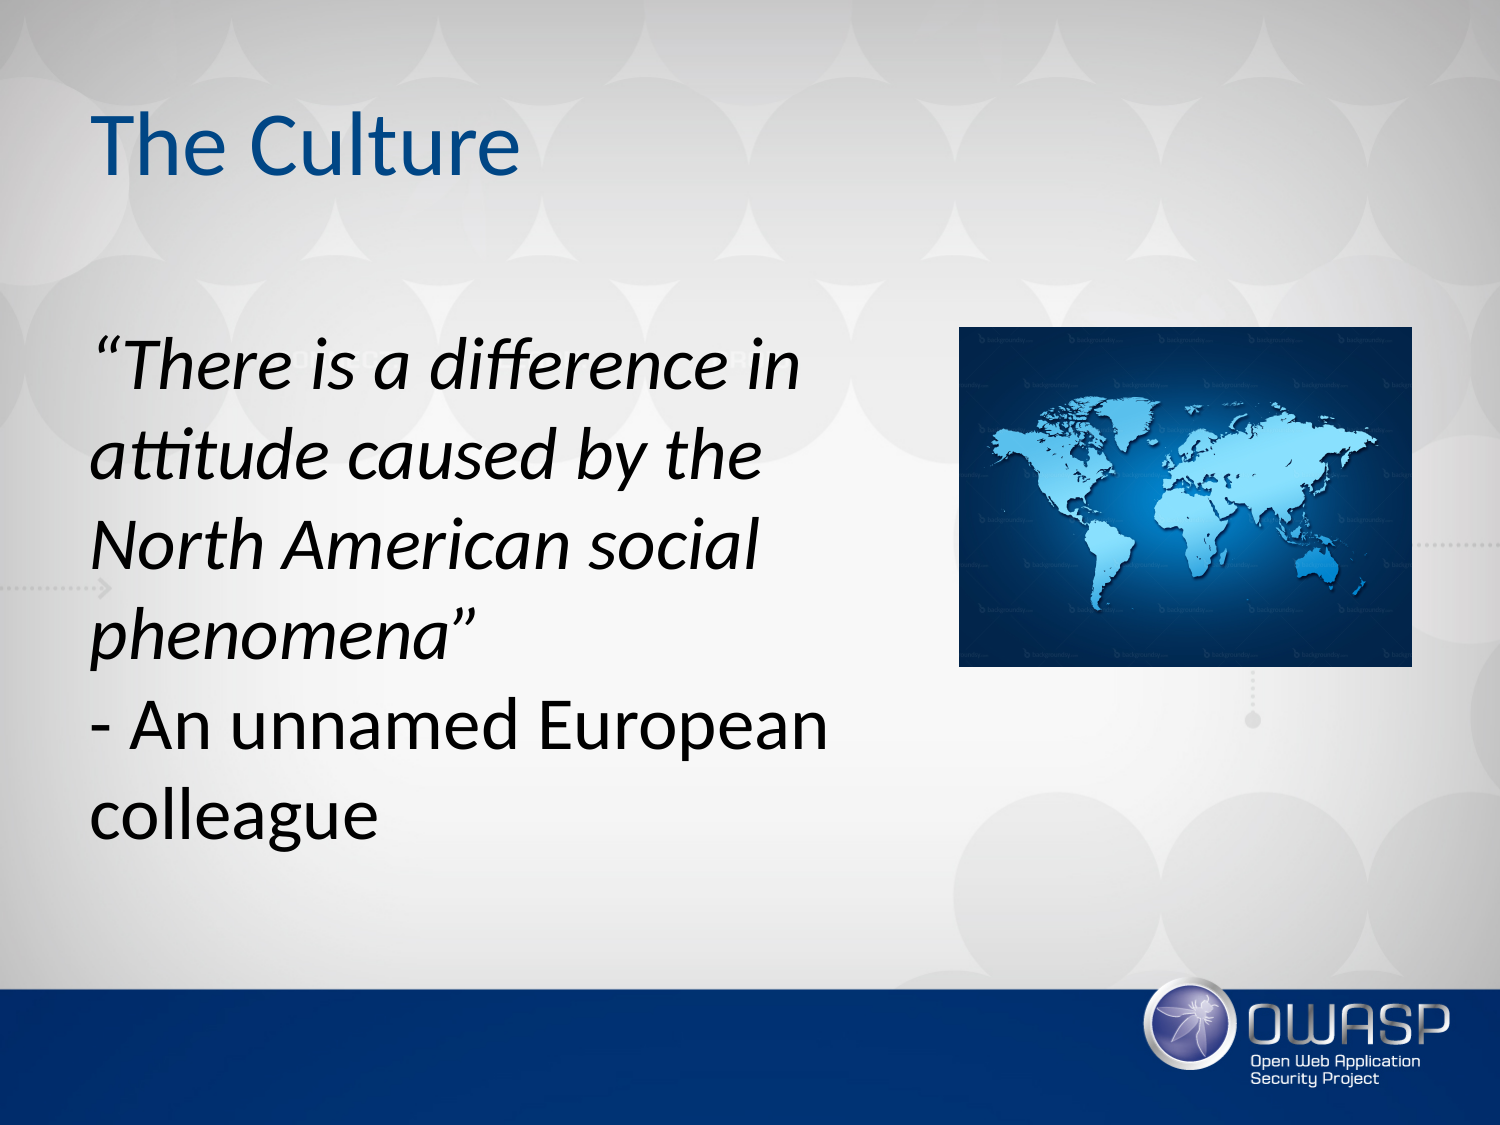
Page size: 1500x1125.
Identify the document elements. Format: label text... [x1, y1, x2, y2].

text_box “There is a difference in attitude caused by the North American social phenomena” - An unnamed European colleague [75, 307, 960, 863]
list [959, 326, 1413, 667]
picture [0, 0, 1500, 1125]
title The Culture [75, 45, 1425, 233]
